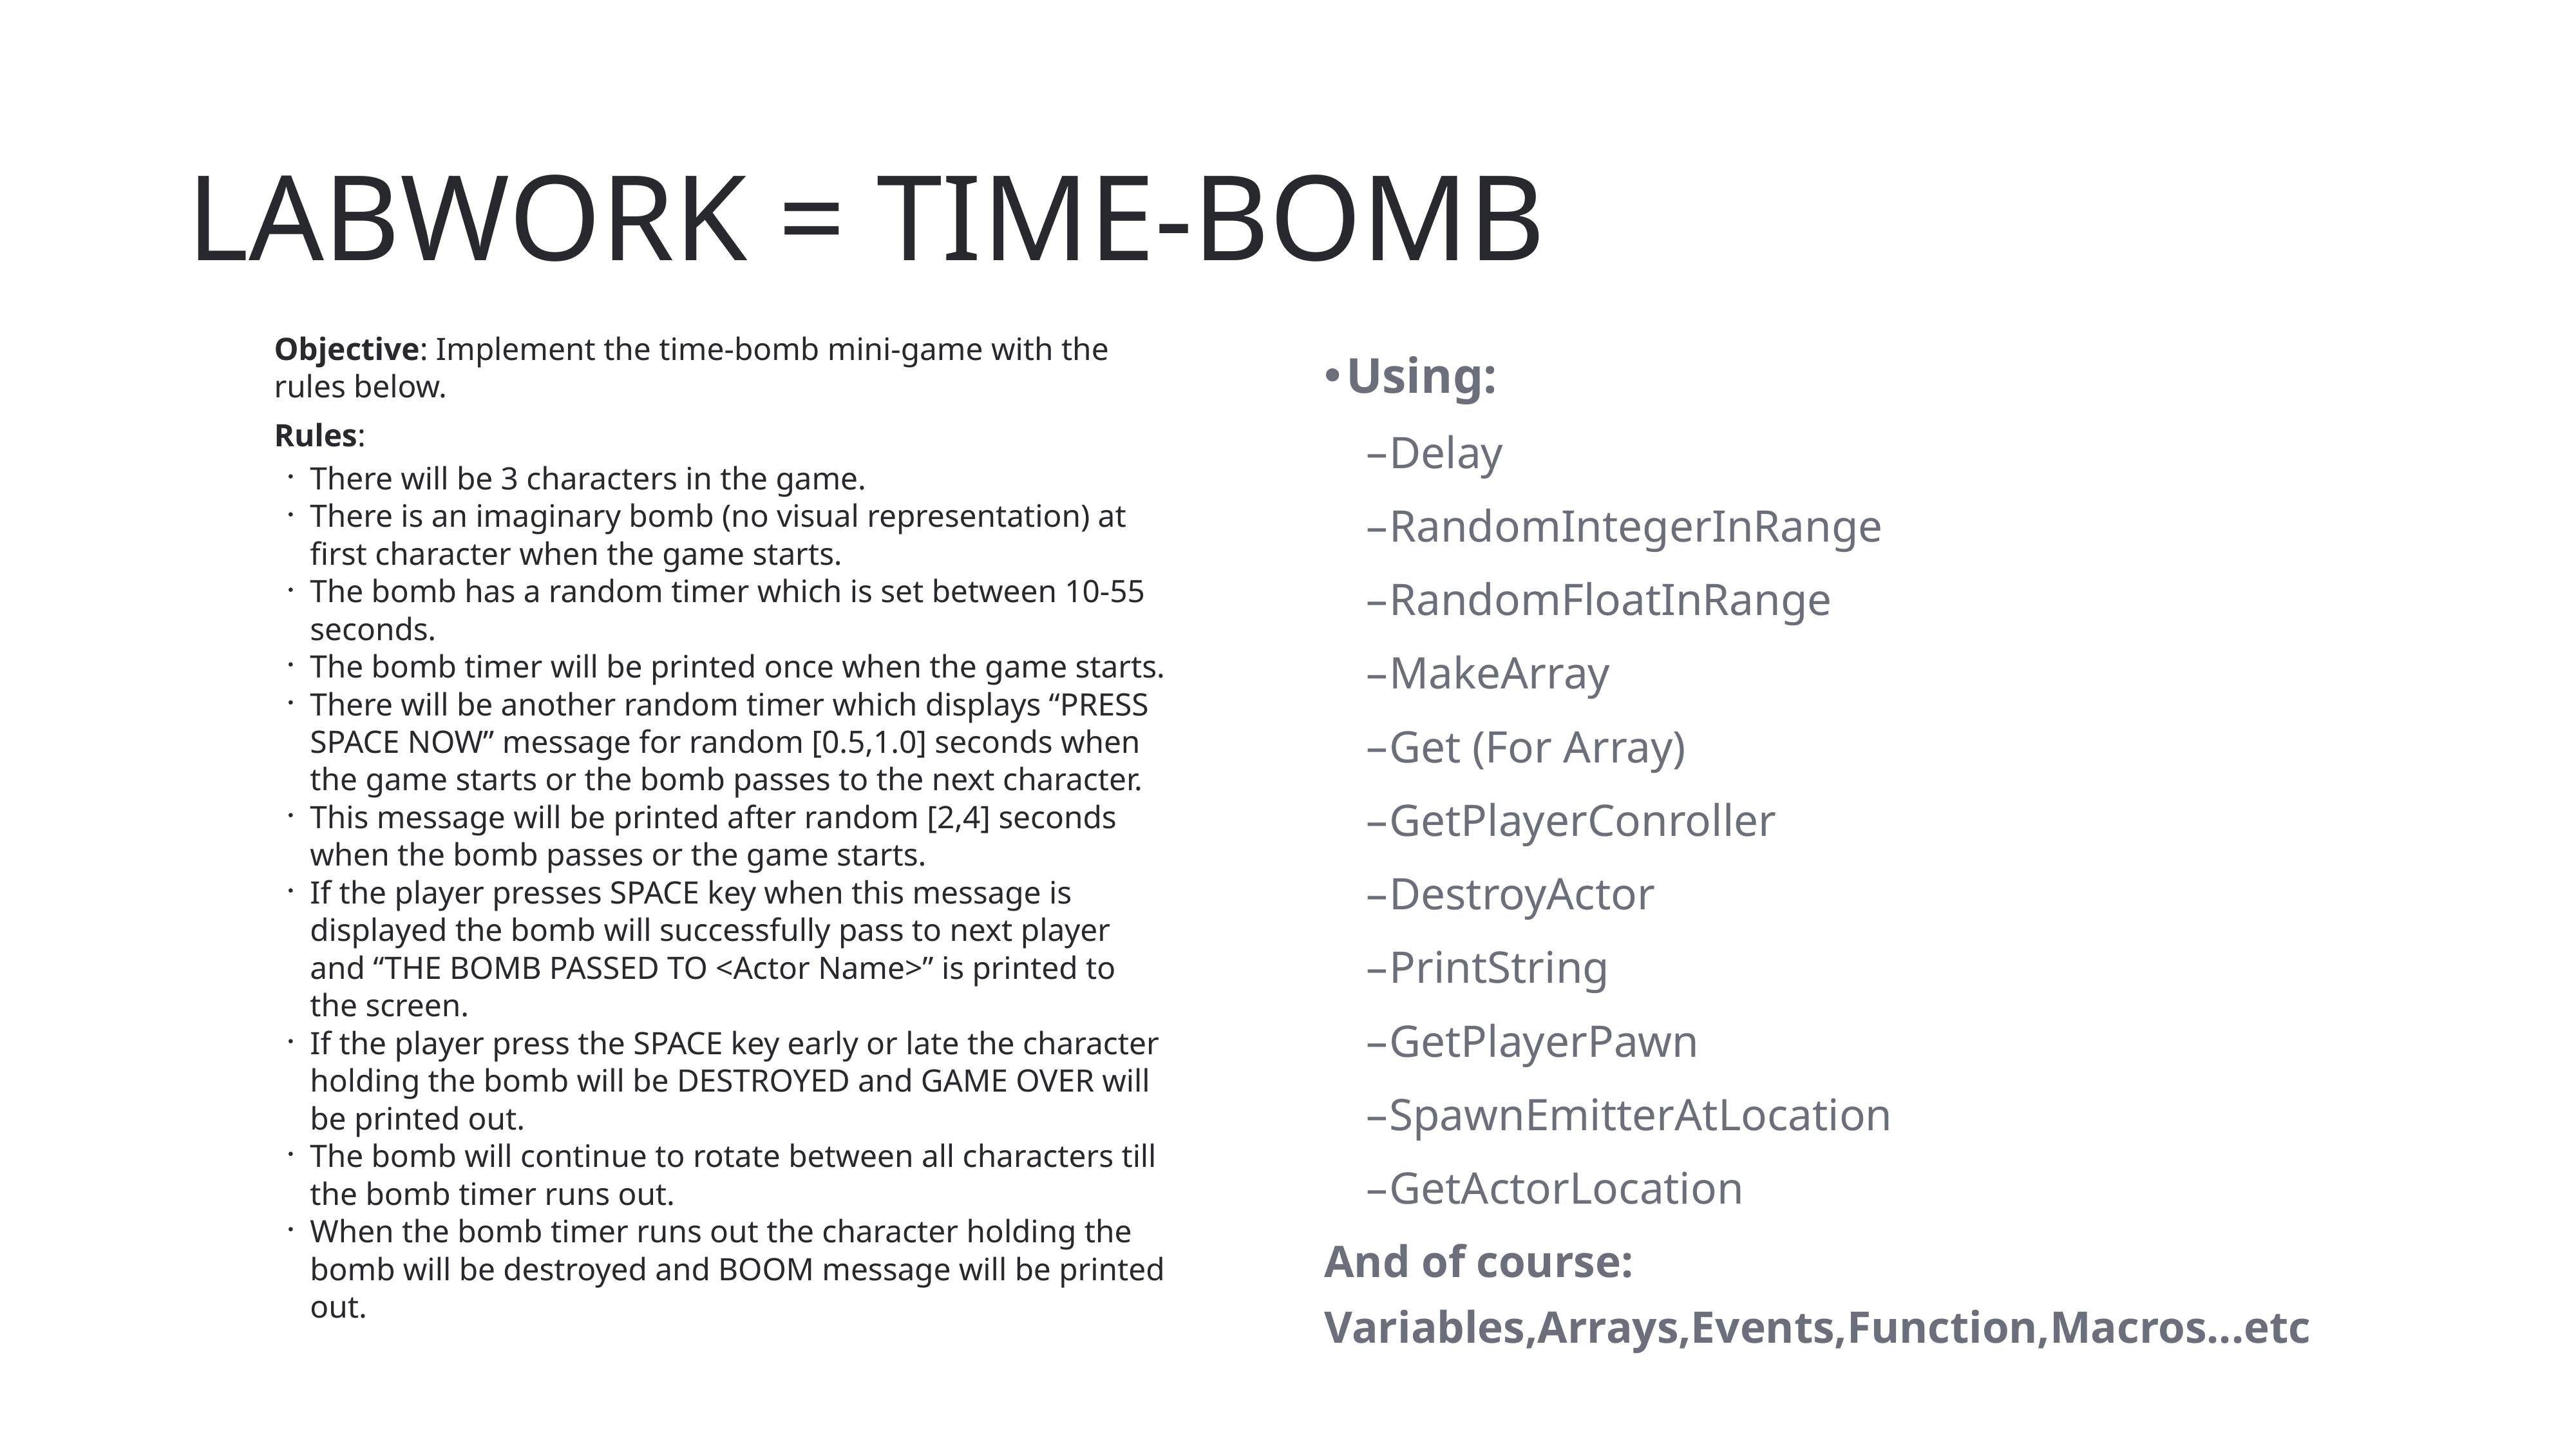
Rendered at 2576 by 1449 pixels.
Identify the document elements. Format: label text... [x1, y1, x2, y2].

text_box Using: Delay RandomIntegerInRange RandomFloatInRange MakeArray Get (For Array) GetPlayerConroller DestroyActor PrintString GetPlayerPawn SpawnEmitterAtLocation GetActorLocation And of course: Variables,Arrays,Events,Function,Macros...etc [1305, 325, 2417, 1373]
title LABWORK = TIME-BOMB [177, 77, 2399, 357]
list Objective: Implement the time-bomb mini-game with the rules below. Rules: There will be 3 characters in the game. There is an imaginary bomb (no visual representation) at first character when the game starts. The bomb has a random timer which is set between 10-55 seconds. The bomb timer will be printed once when the game starts. There will be another random timer which displays “PRESS SPACE NOW” message for random [0.5,1.0] seconds when the game starts or the bomb passes to the next character. This message will be printed after random [2,4] seconds when the bomb passes or the game starts. If the player presses SPACE key when this message is displayed the bomb will successfully pass to next player and “THE BOMB PASSED TO <Actor Name>” is printed to the screen. If the player press the SPACE key early or late the character holding the bomb will be DESTROYED and GAME OVER will be printed out. The bomb will continue to rotate between all characters till the bomb timer runs out. When the bomb timer runs out the character holding the bomb will be destroyed and BOOM message will be printed out. [264, 325, 1180, 1373]
